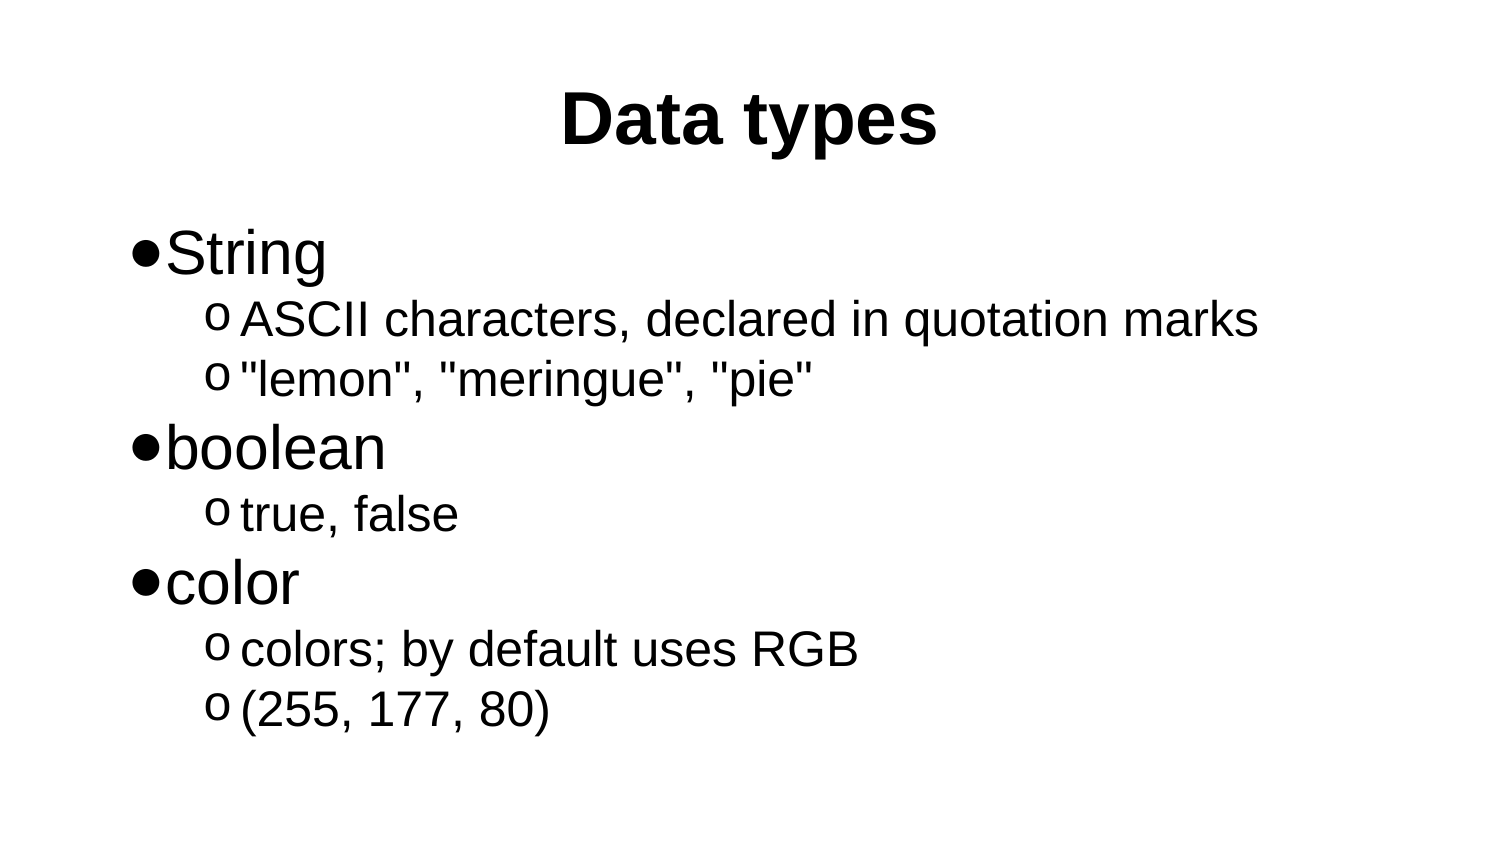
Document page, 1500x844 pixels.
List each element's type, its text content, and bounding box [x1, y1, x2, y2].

list String ASCII characters, declared in quotation marks "lemon", "meringue", "pie" boolean true, false color colors; by default uses RGB (255, 177, 80) [75, 196, 1425, 808]
title Data types [75, 33, 1425, 175]
